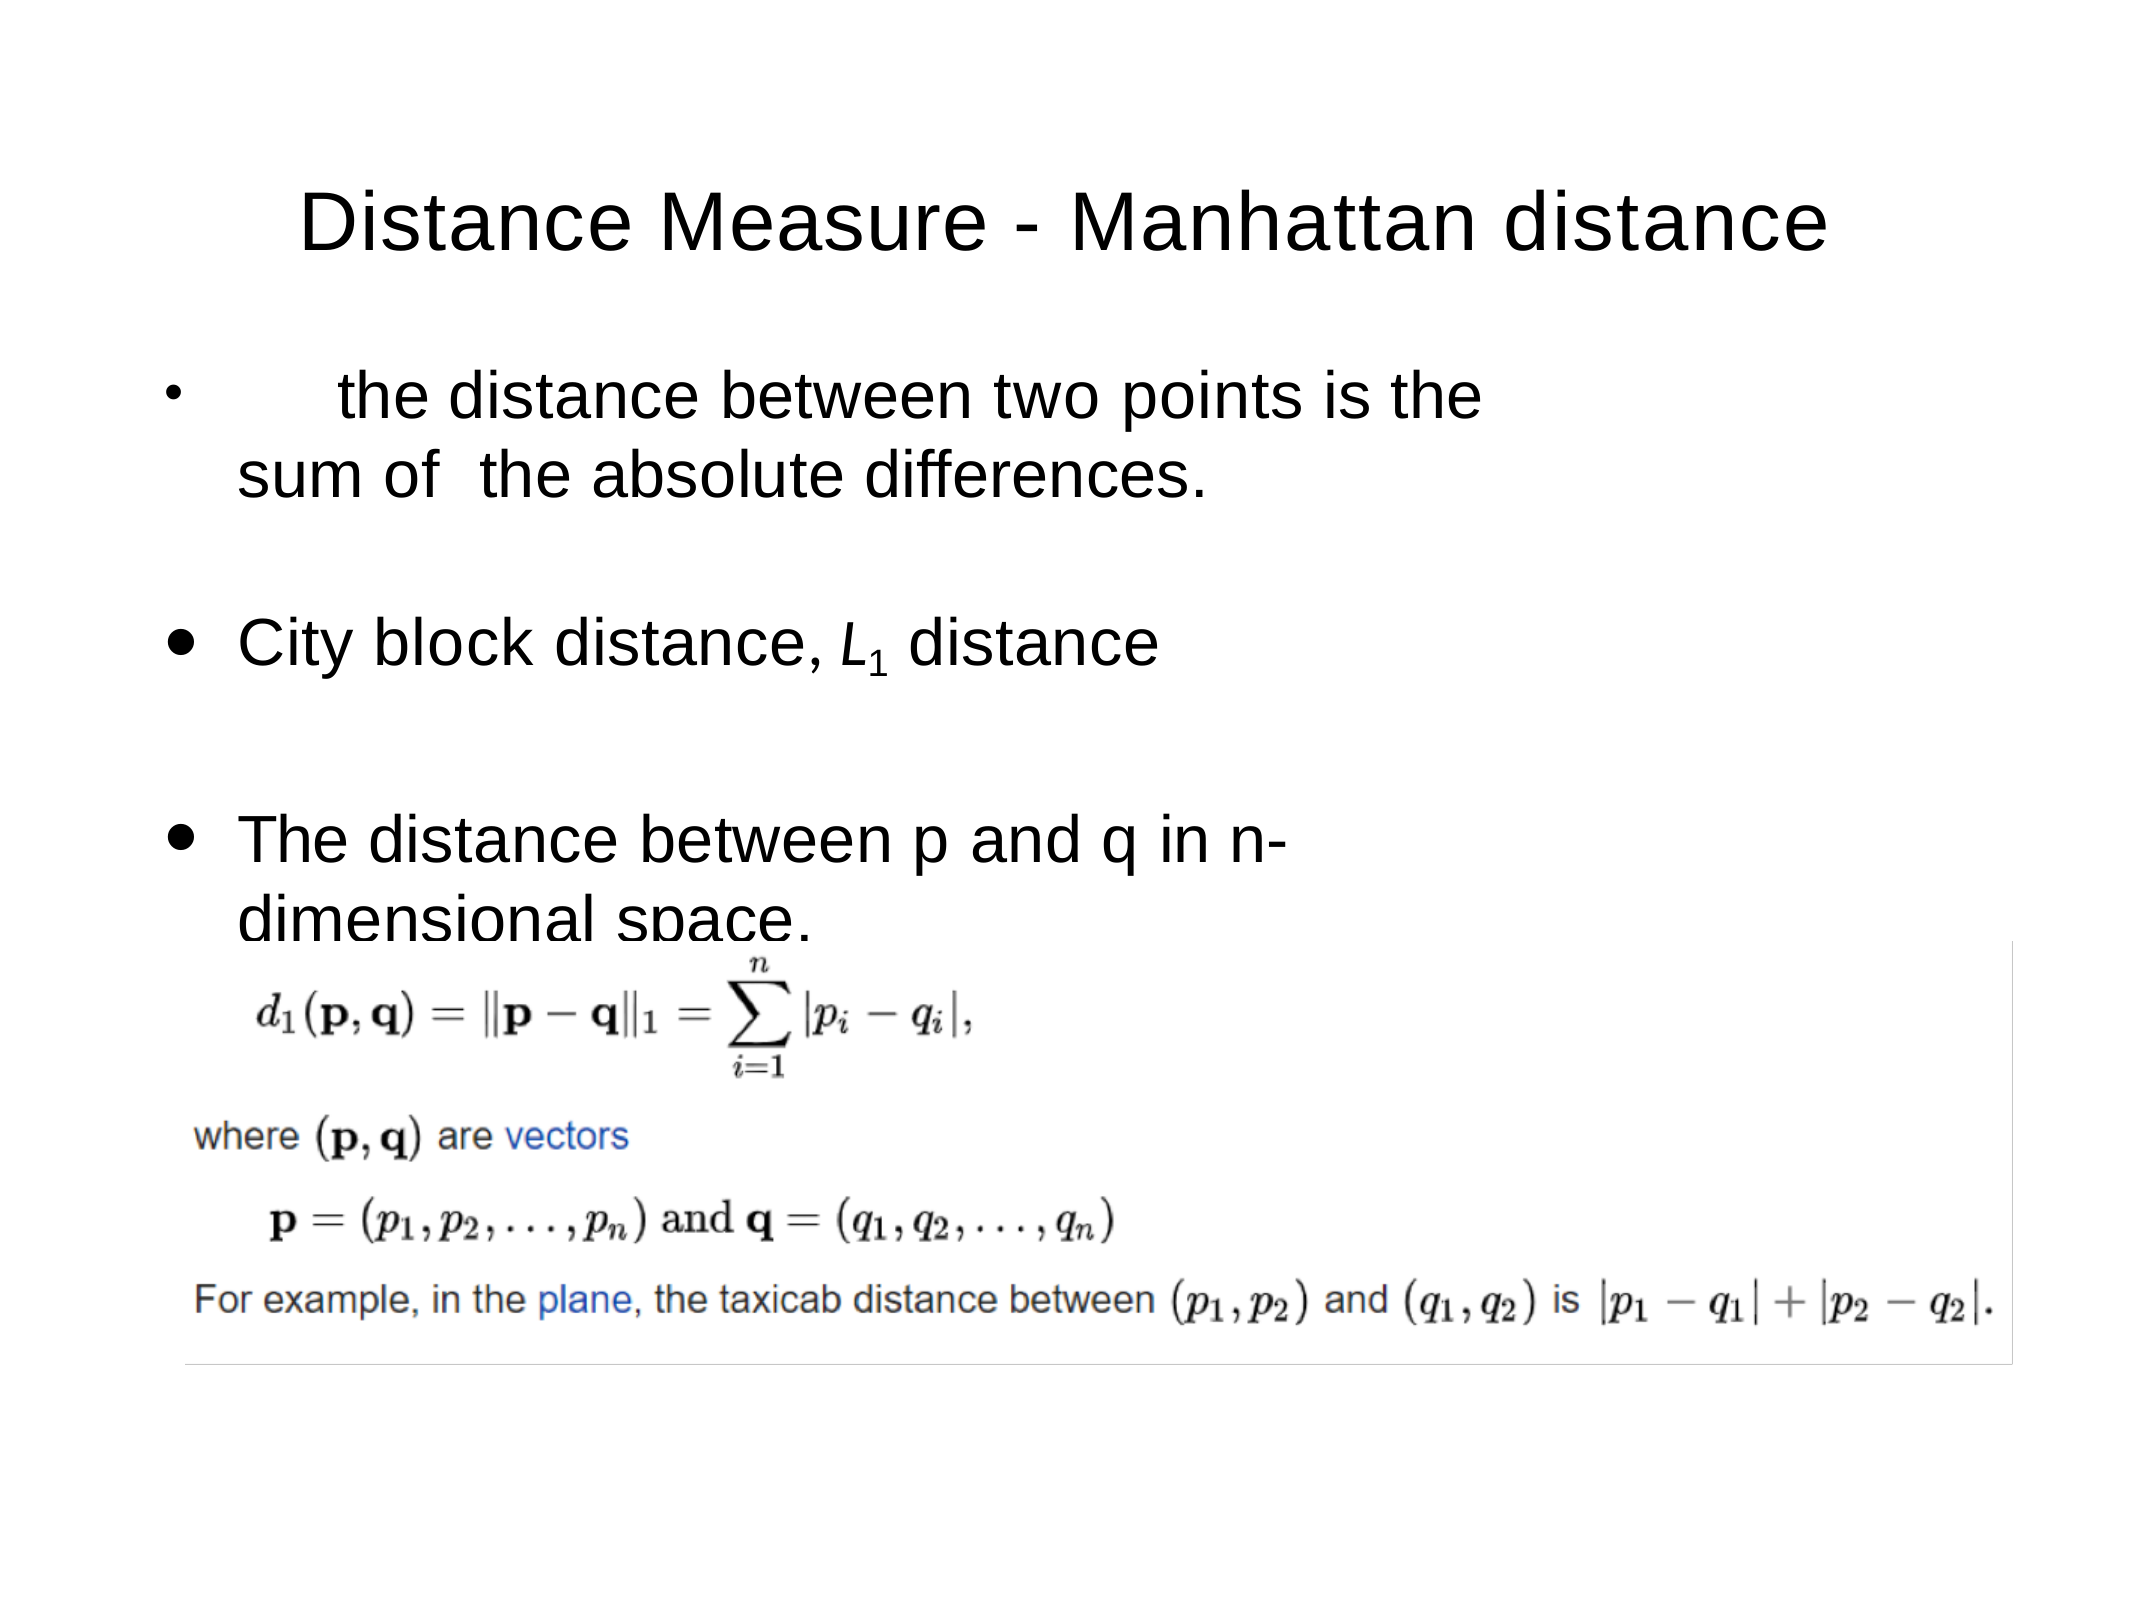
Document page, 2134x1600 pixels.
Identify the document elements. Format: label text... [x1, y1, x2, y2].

title Distance Measure - Manhattan distance [296, 164, 1837, 346]
text_box the distance between two points is the sum of the absolute differences. City block distance, L1 distance The distance between p and q in n-dimensional space, [156, 346, 1878, 957]
picture [184, 941, 2014, 1366]
